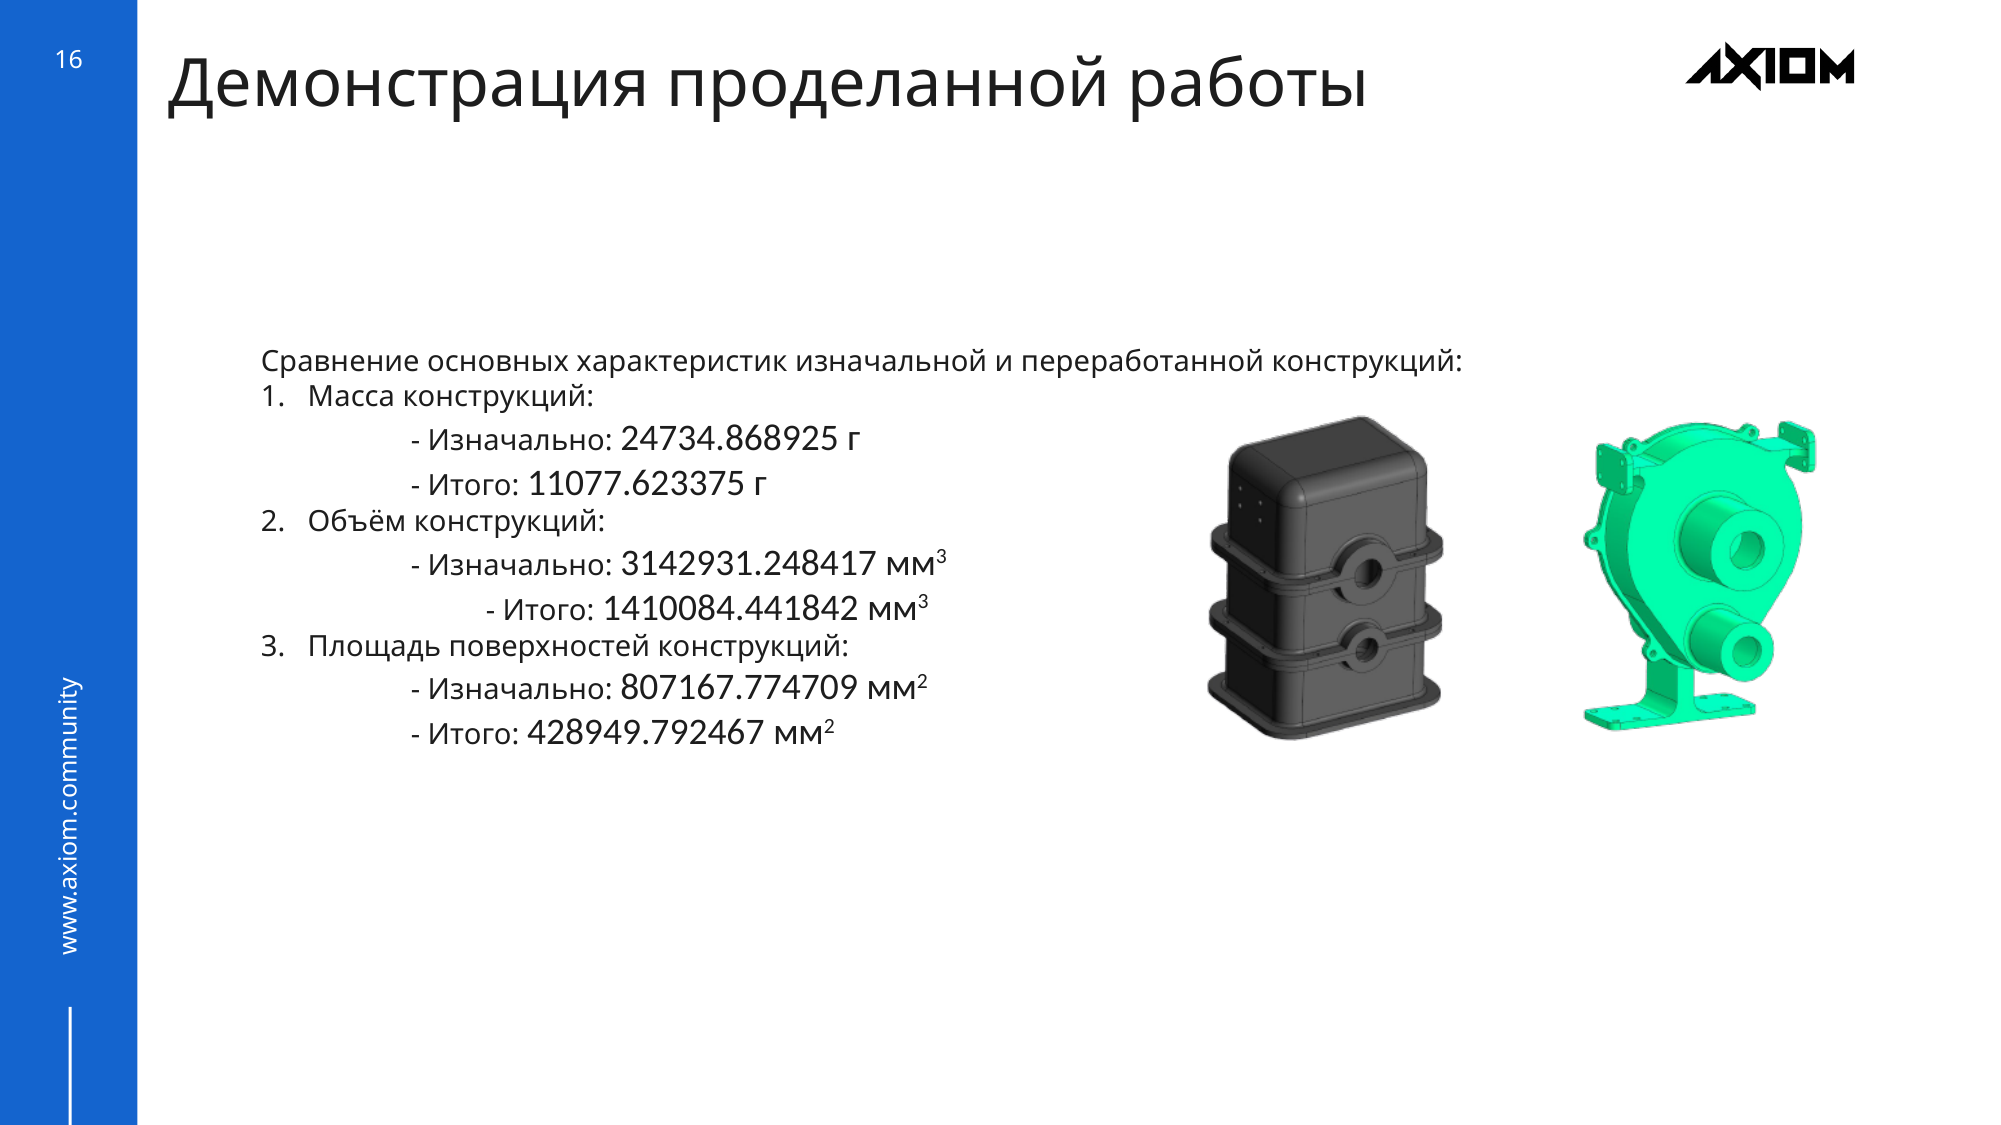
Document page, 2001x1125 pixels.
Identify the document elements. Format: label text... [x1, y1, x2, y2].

title Демонстрация проделанной работы [153, 32, 1651, 290]
picture [1575, 406, 1823, 736]
text_box Сравнение основных характеристик изначальной и переработанной конструкций: 1. Масса конструкций: - Изначально: 24734.868925 г - Итого: 11077.623375 г 2. Объём конструкций: - Изначально: 3142931.248417 мм3 - Итого: 1410084.441842 мм3 3. Площадь поверхностей конструкций: - Изначально: 807167.774709 мм2 - Итого: 428949.792467 мм2 [246, 335, 1479, 830]
picture [1195, 406, 1460, 751]
slide_number 16 [16, 30, 122, 91]
picture [1685, 41, 1855, 91]
footer www.axiom.community [38, 295, 99, 971]
